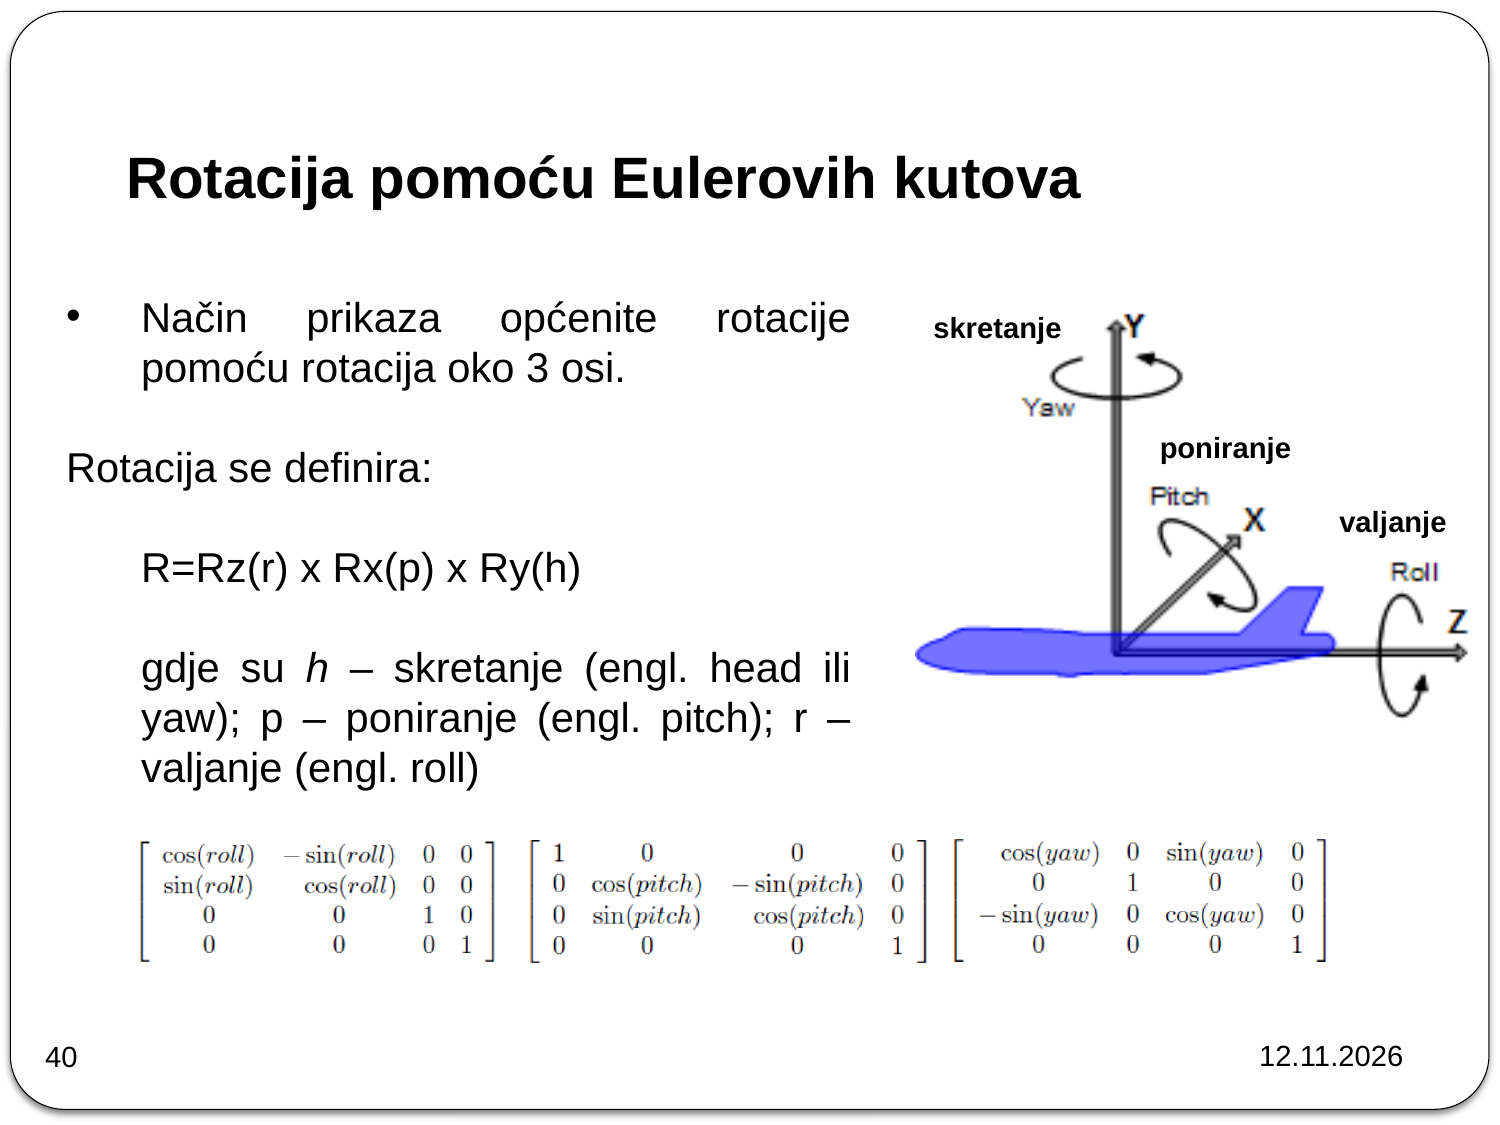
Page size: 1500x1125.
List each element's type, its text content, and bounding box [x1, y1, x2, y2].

text_box Način prikaza općenite rotacije pomoću rotacija oko 3 osi. Rotacija se definira: R=Rz(r) x Rx(p) x Ry(h) gdje su h – skretanje (engl. head ili yaw); p – poniranje (engl. pitch); r – valjanje (engl. roll) [51, 282, 866, 798]
slide_number 40 [23, 1018, 99, 1094]
picture [950, 833, 1330, 966]
picture [525, 833, 931, 967]
picture [915, 302, 1471, 724]
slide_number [1012, 1015, 1419, 1094]
picture [135, 833, 499, 970]
title Rotacija pomoću Eulerovih kutova [111, 62, 1387, 225]
